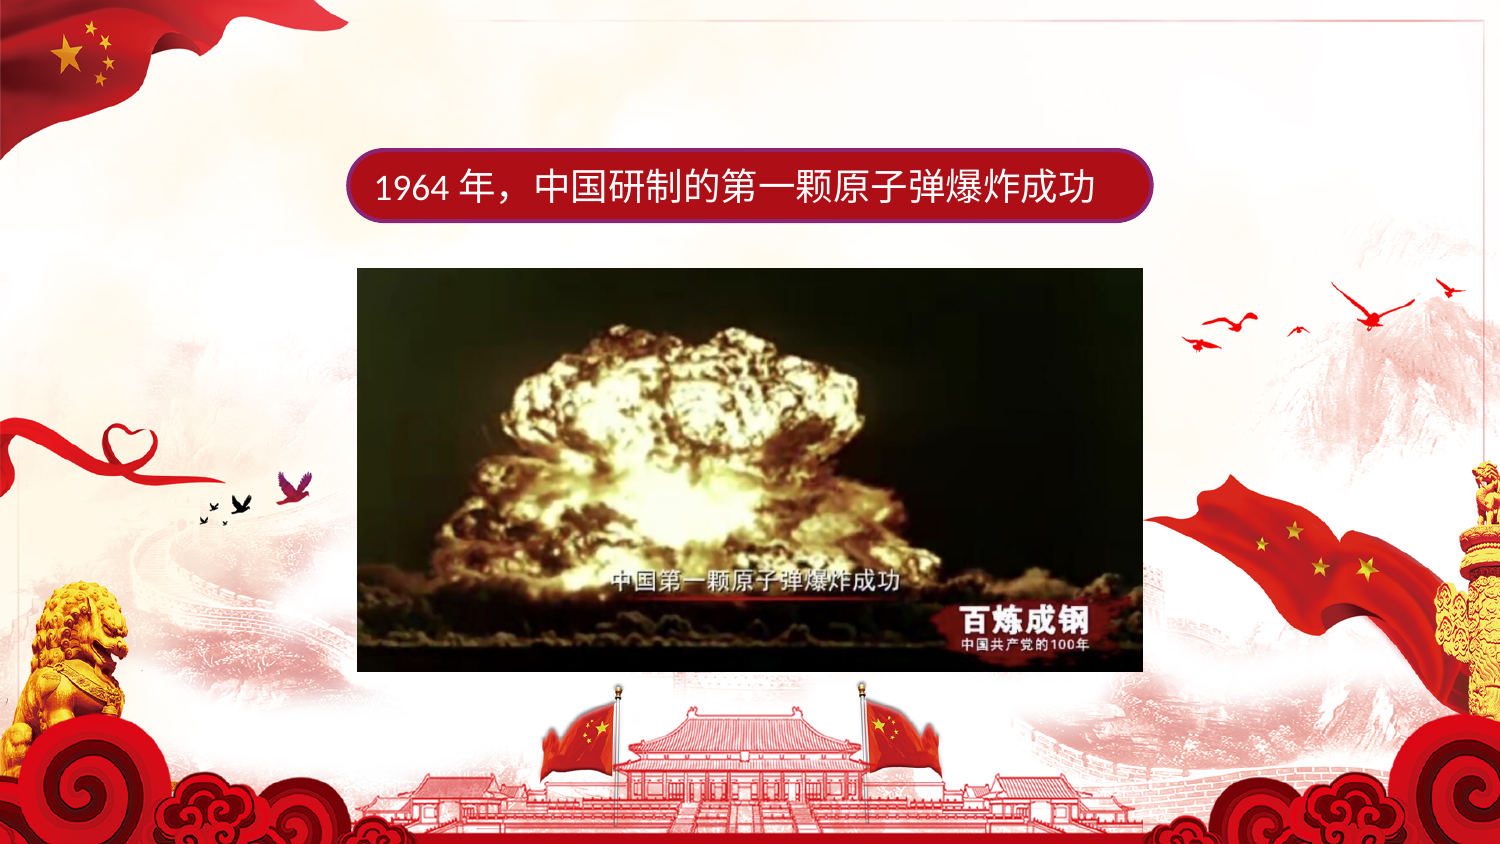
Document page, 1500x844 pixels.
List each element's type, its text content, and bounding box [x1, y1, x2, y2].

picture [0, 0, 1500, 844]
text_box 1964年，中国研制的第一颗原子弹爆炸成功 [346, 148, 1154, 224]
